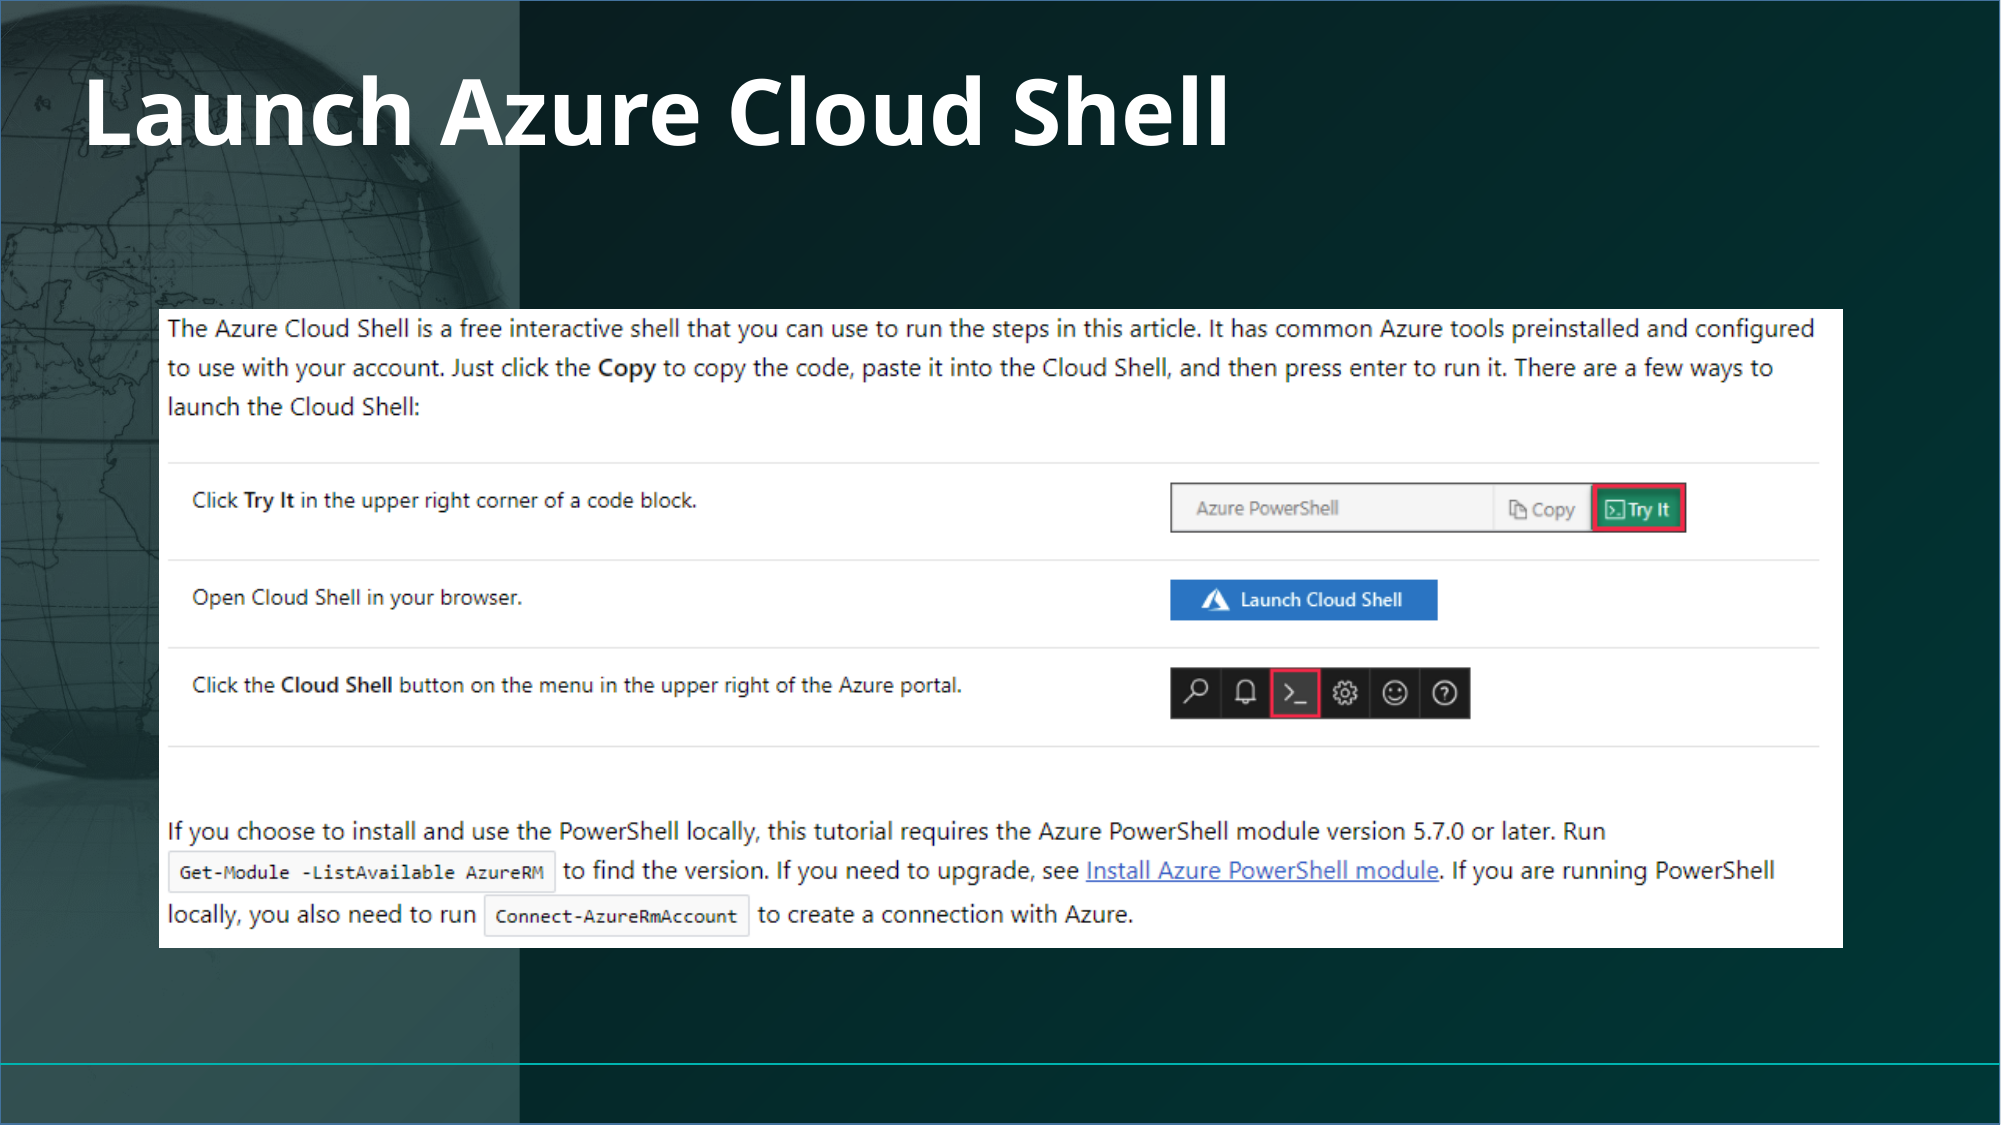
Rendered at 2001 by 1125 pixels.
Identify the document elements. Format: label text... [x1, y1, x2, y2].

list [159, 310, 1843, 948]
title Launch Azure Cloud Shell [66, 15, 1936, 218]
